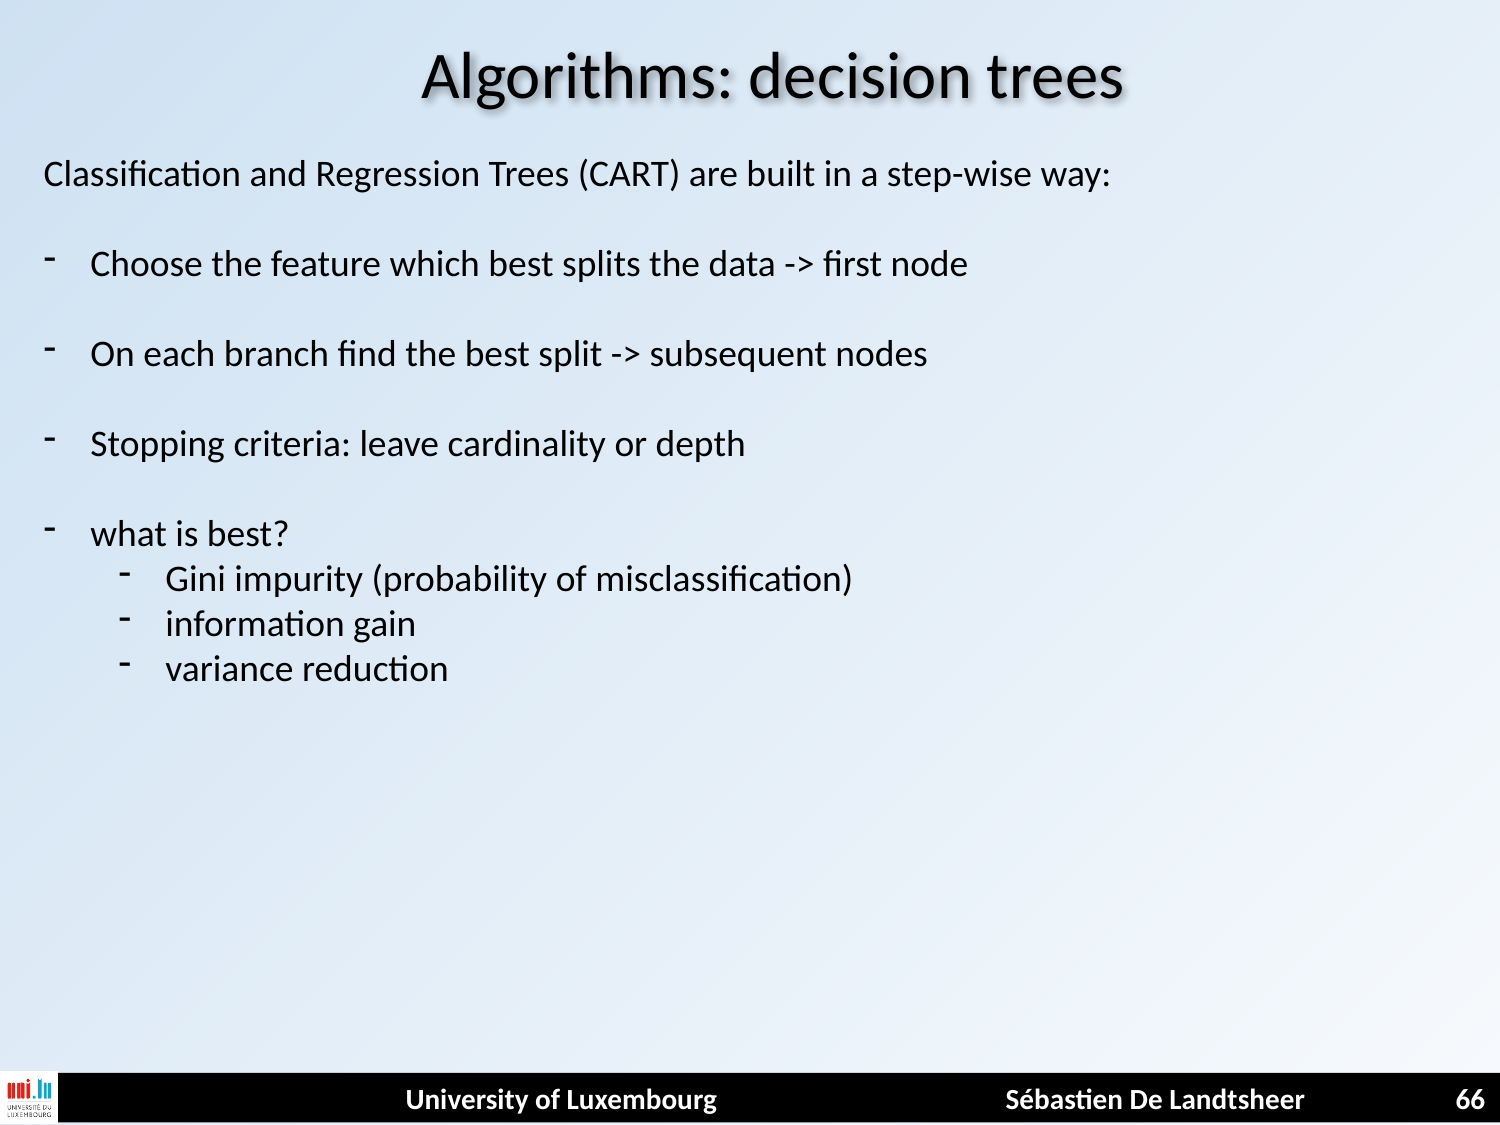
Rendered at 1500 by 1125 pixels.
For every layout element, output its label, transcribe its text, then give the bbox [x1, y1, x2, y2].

text_box Algorithms: decision trees [62, 24, 1484, 120]
text_box University of Luxembourg Sébastien De Landtsheer 66 [58, 1072, 1500, 1123]
picture [0, 1071, 58, 1124]
text_box Classification and Regression Trees (CART) are built in a step-wise way: Choose the feature which best splits the data -> first node On each branch find the best split -> subsequent nodes Stopping criteria: leave cardinality or depth what is best? Gini impurity (probability of misclassification) information gain variance reduction [28, 141, 1470, 742]
